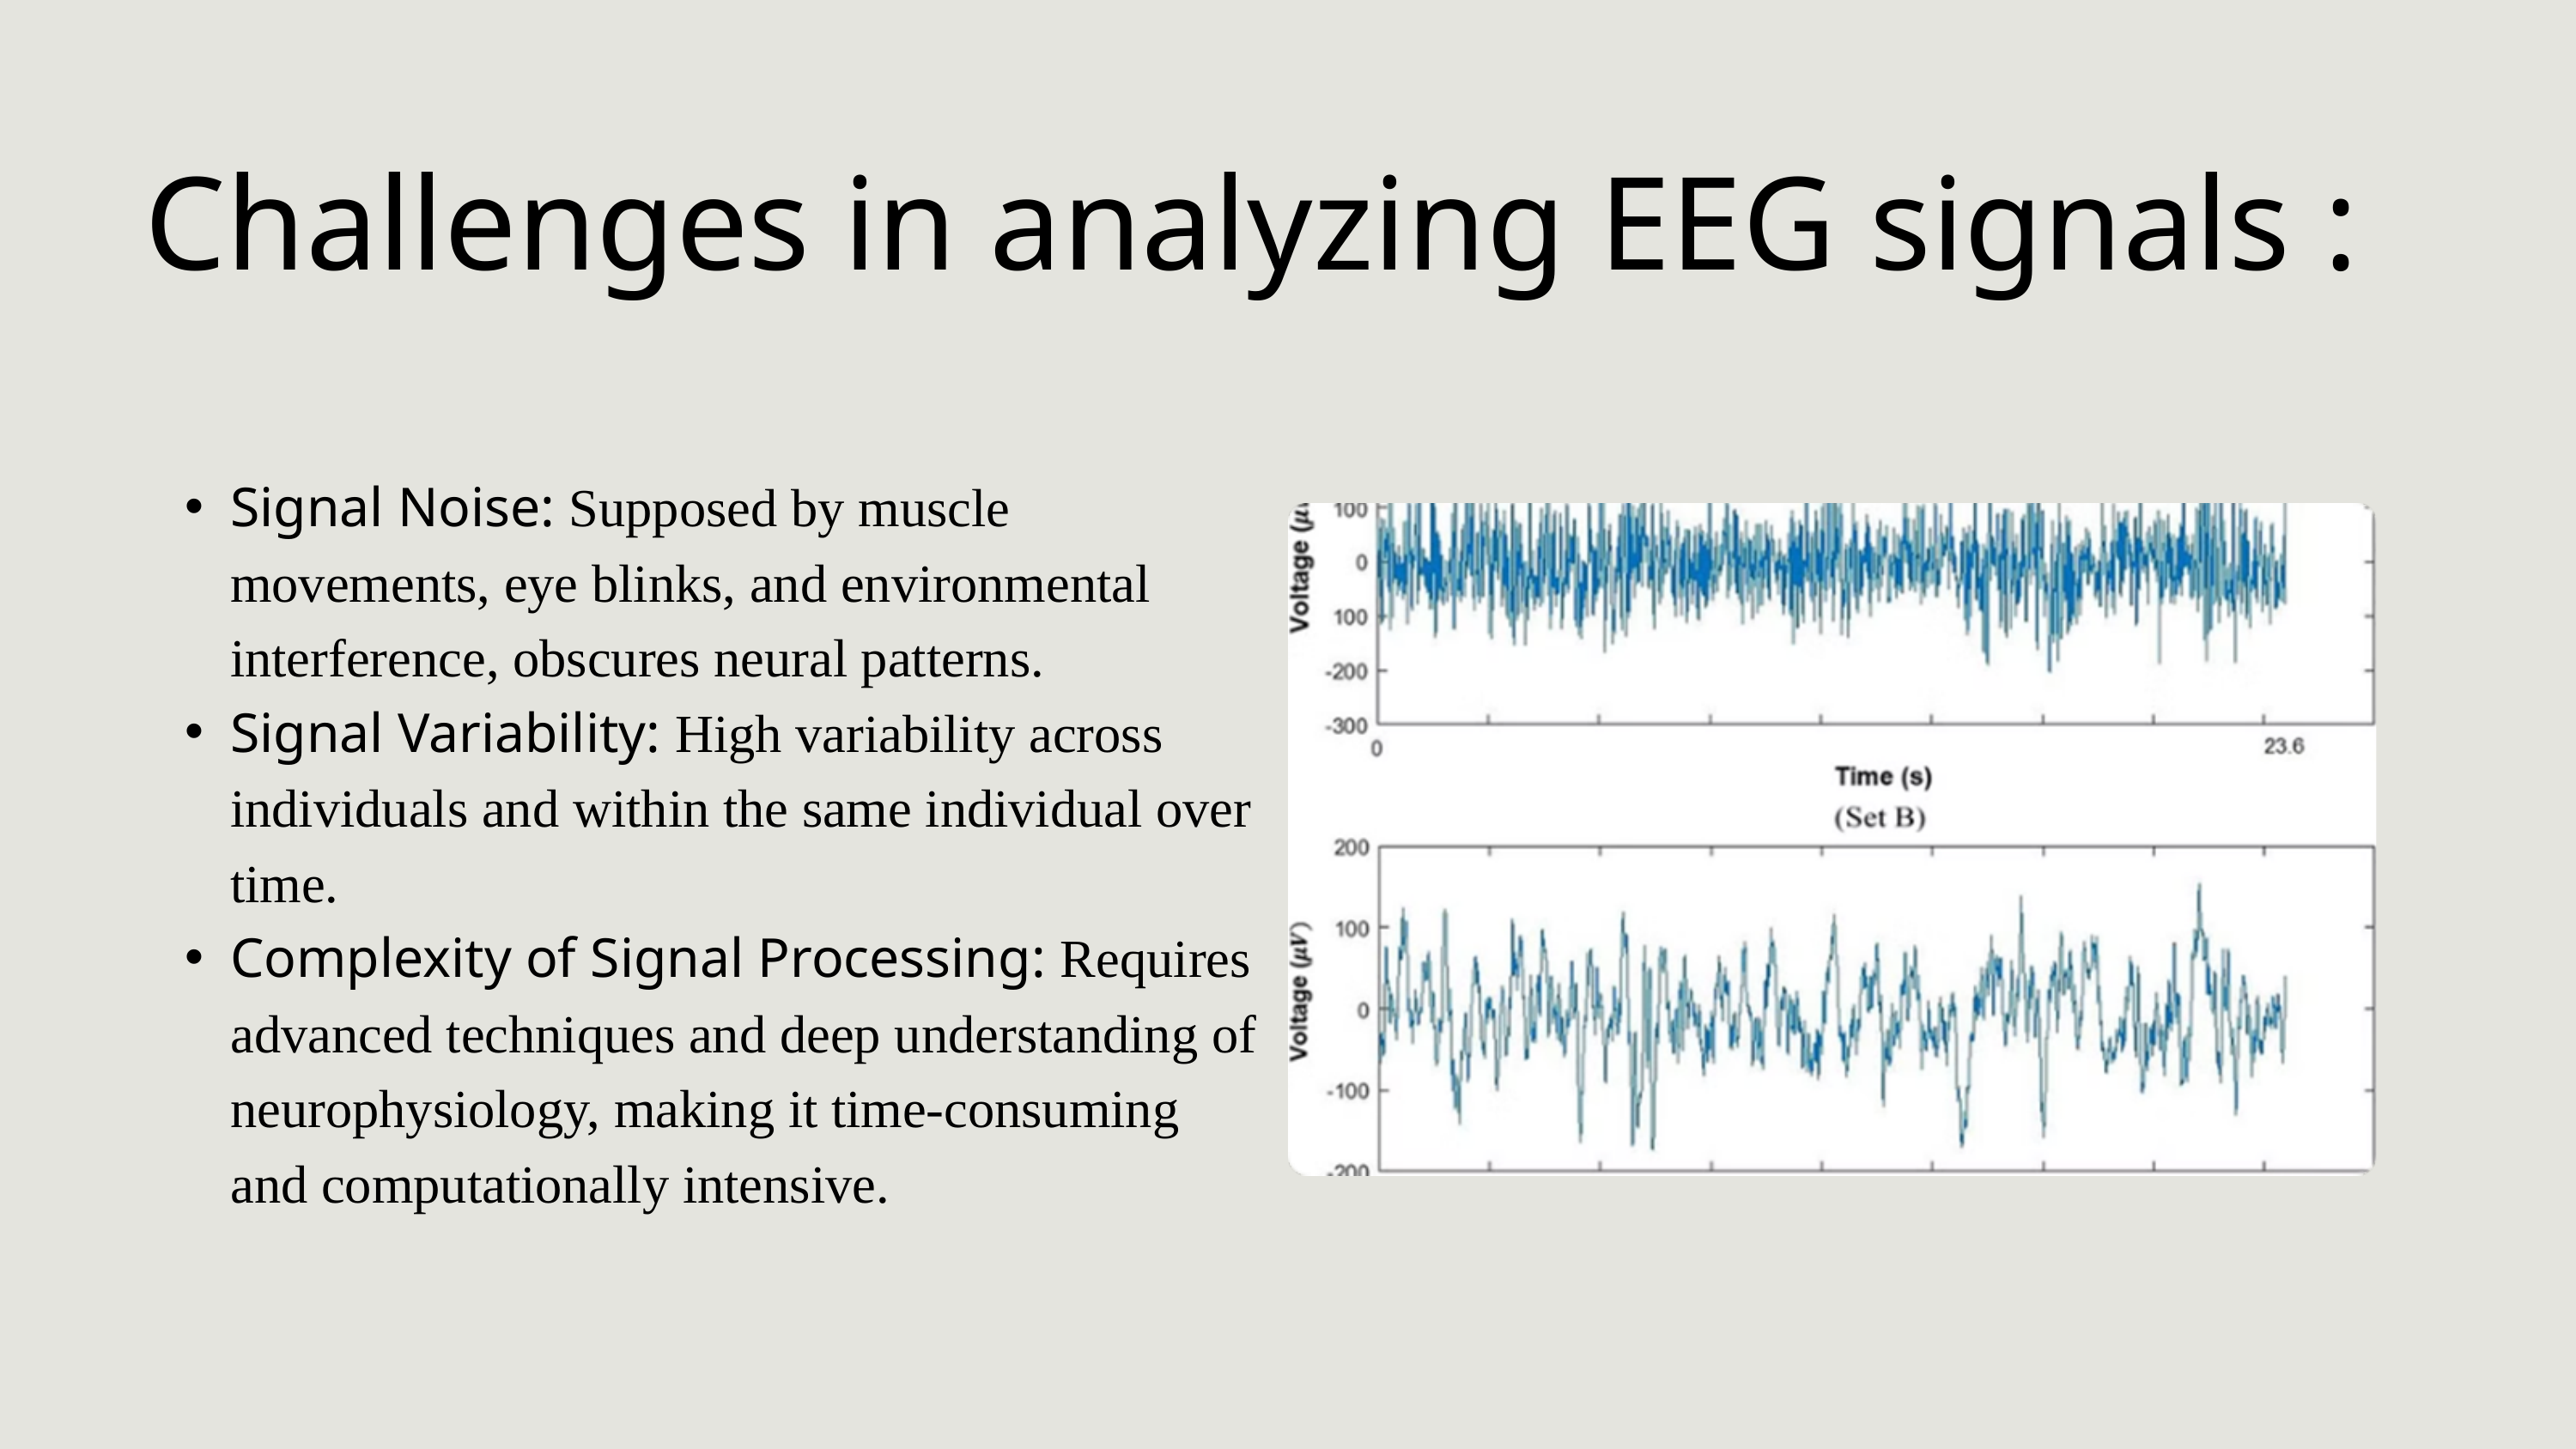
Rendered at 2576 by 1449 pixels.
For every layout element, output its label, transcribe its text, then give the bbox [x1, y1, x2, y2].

text_box Challenges in analyzing EEG signals : [144, 115, 2377, 296]
text_box [1287, 503, 2377, 1176]
text_box Signal Noise: Supposed by muscle movements, eye blinks, and environmental interference, obscures neural patterns. Signal Variability: High variability across individuals and within the same individual over time. Complexity of Signal Processing: Requires advanced techniques and deep understanding of neurophysiology, making it time-consuming and computationally intensive. [139, 462, 1261, 1214]
